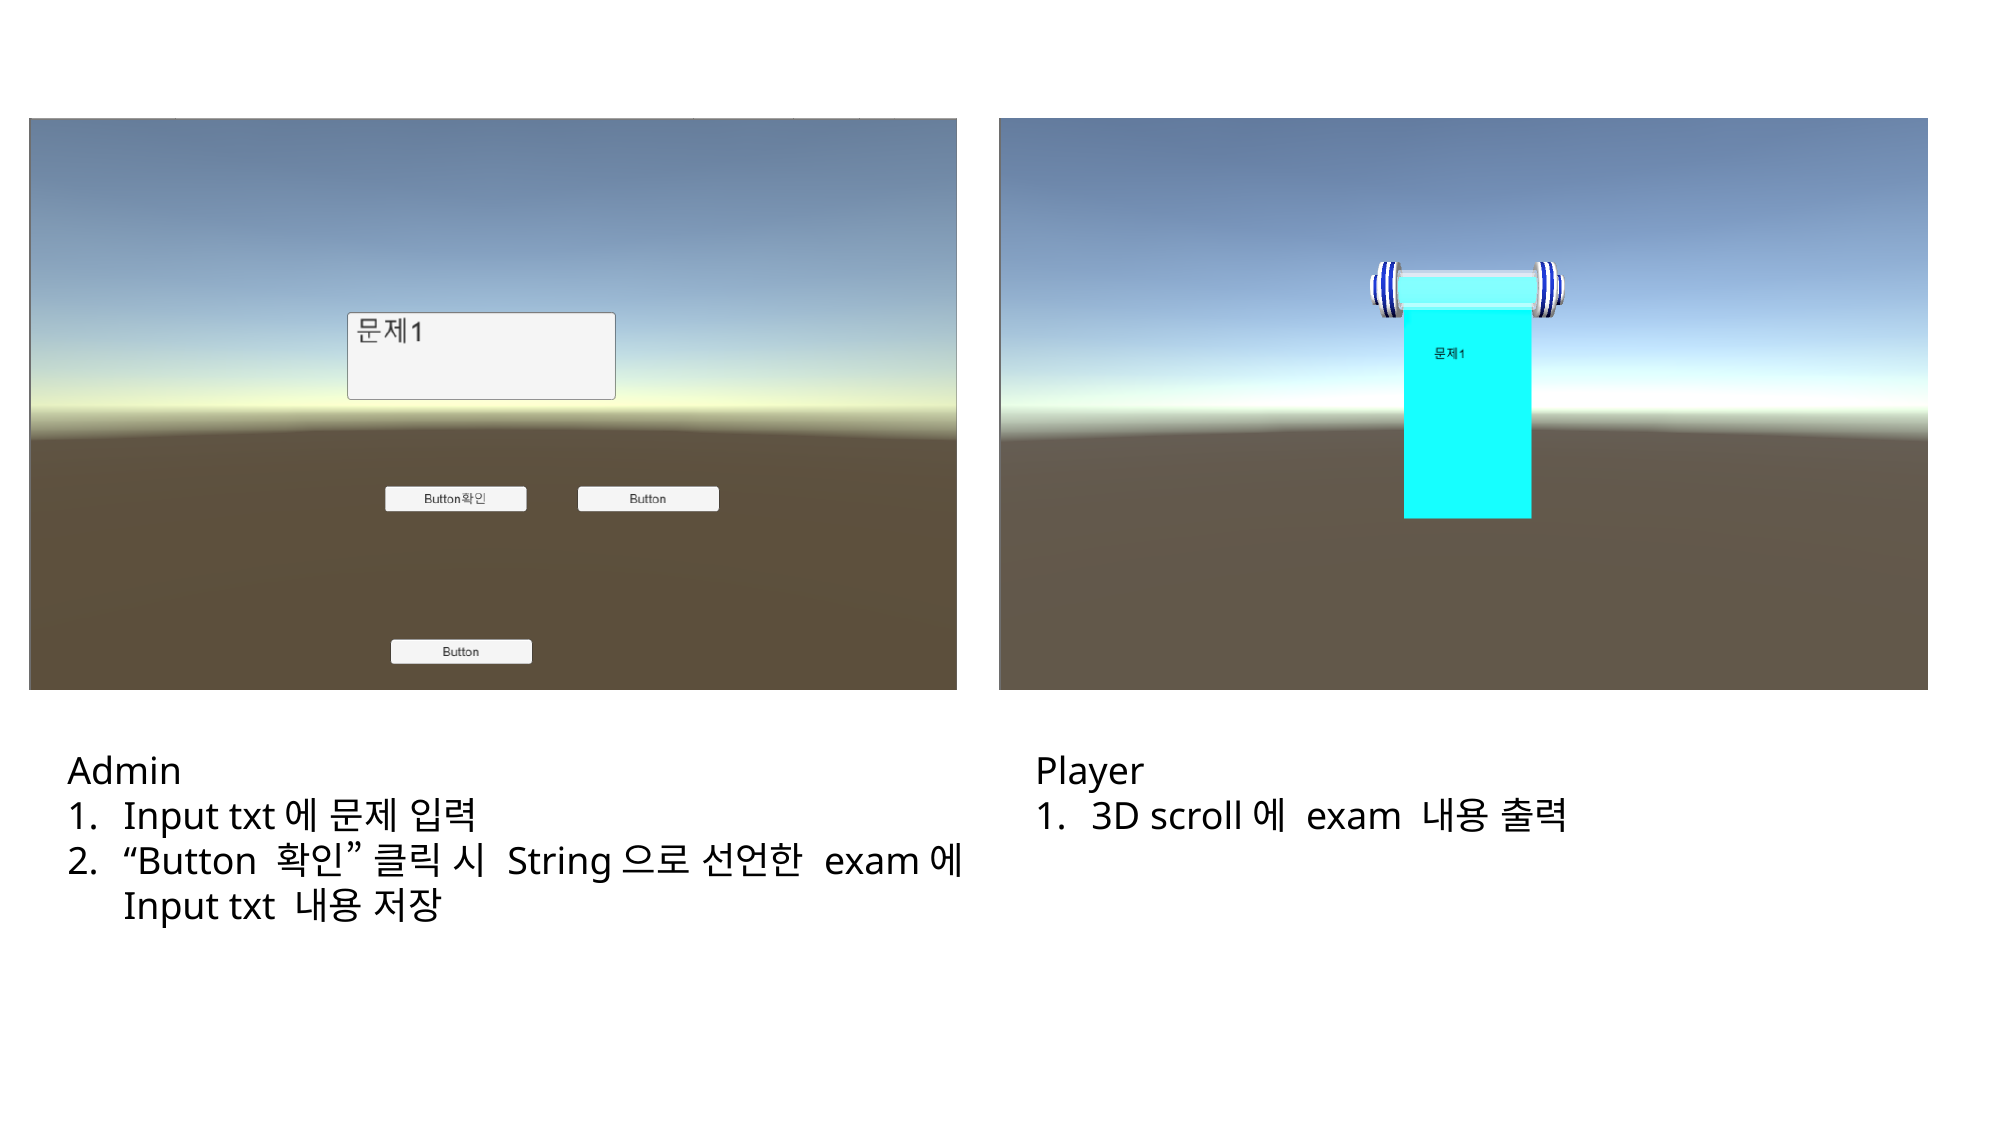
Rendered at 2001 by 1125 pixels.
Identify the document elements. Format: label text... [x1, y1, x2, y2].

text_box Player 3D scroll에 exam 내용 출력 [1020, 739, 1948, 845]
picture [29, 118, 957, 690]
picture [999, 118, 1928, 690]
text_box Admin Input txt에 문제 입력 “Button 확인” 클릭 시 String으로 선언한 exam에 Input txt 내용 저장 [52, 739, 1003, 980]
